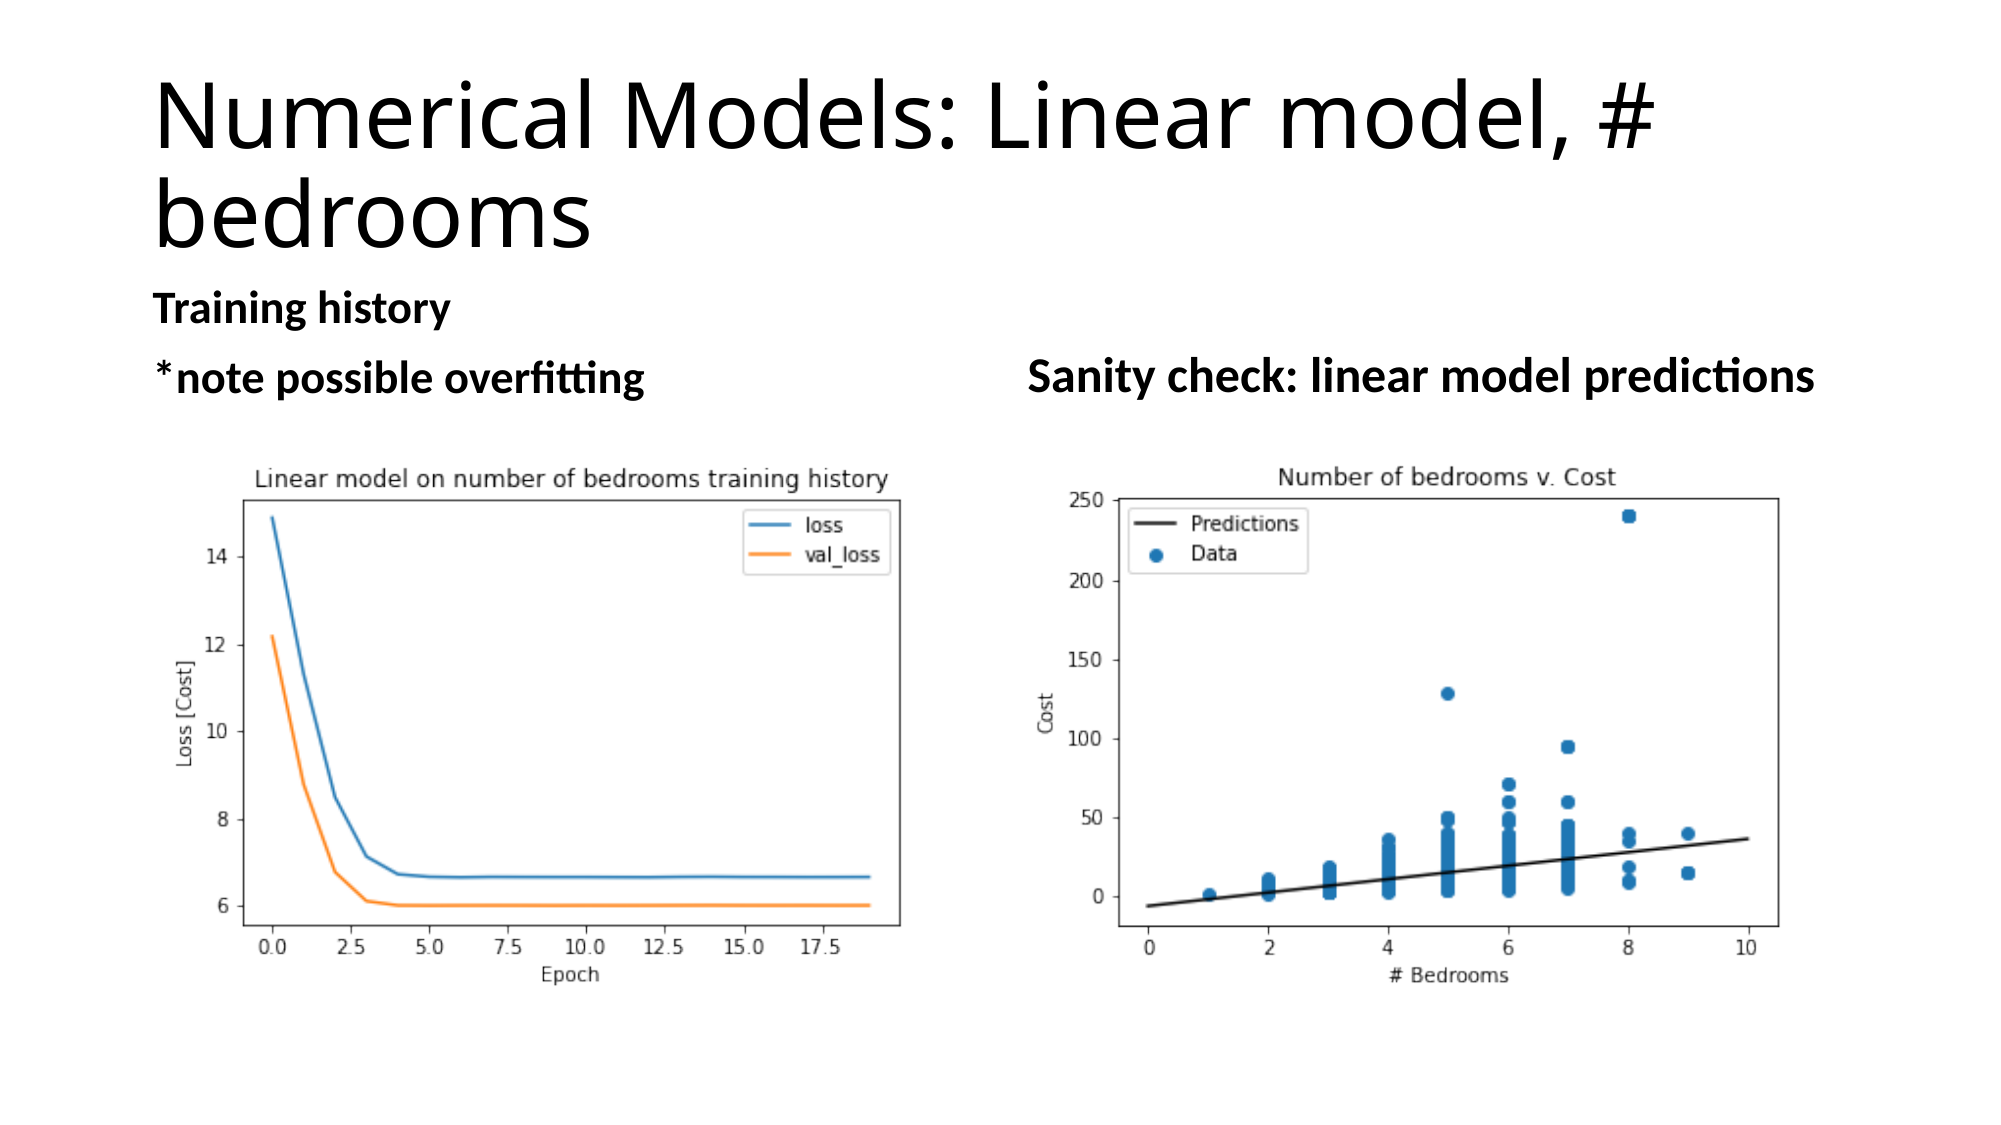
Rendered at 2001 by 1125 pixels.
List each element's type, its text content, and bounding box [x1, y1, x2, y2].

list Training history *note possible overfitting [137, 275, 984, 411]
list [1012, 429, 1863, 997]
title Numerical Models: Linear model, # bedrooms [137, 59, 1863, 278]
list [137, 431, 984, 996]
list Sanity check: linear model predictions [1012, 275, 1863, 411]
